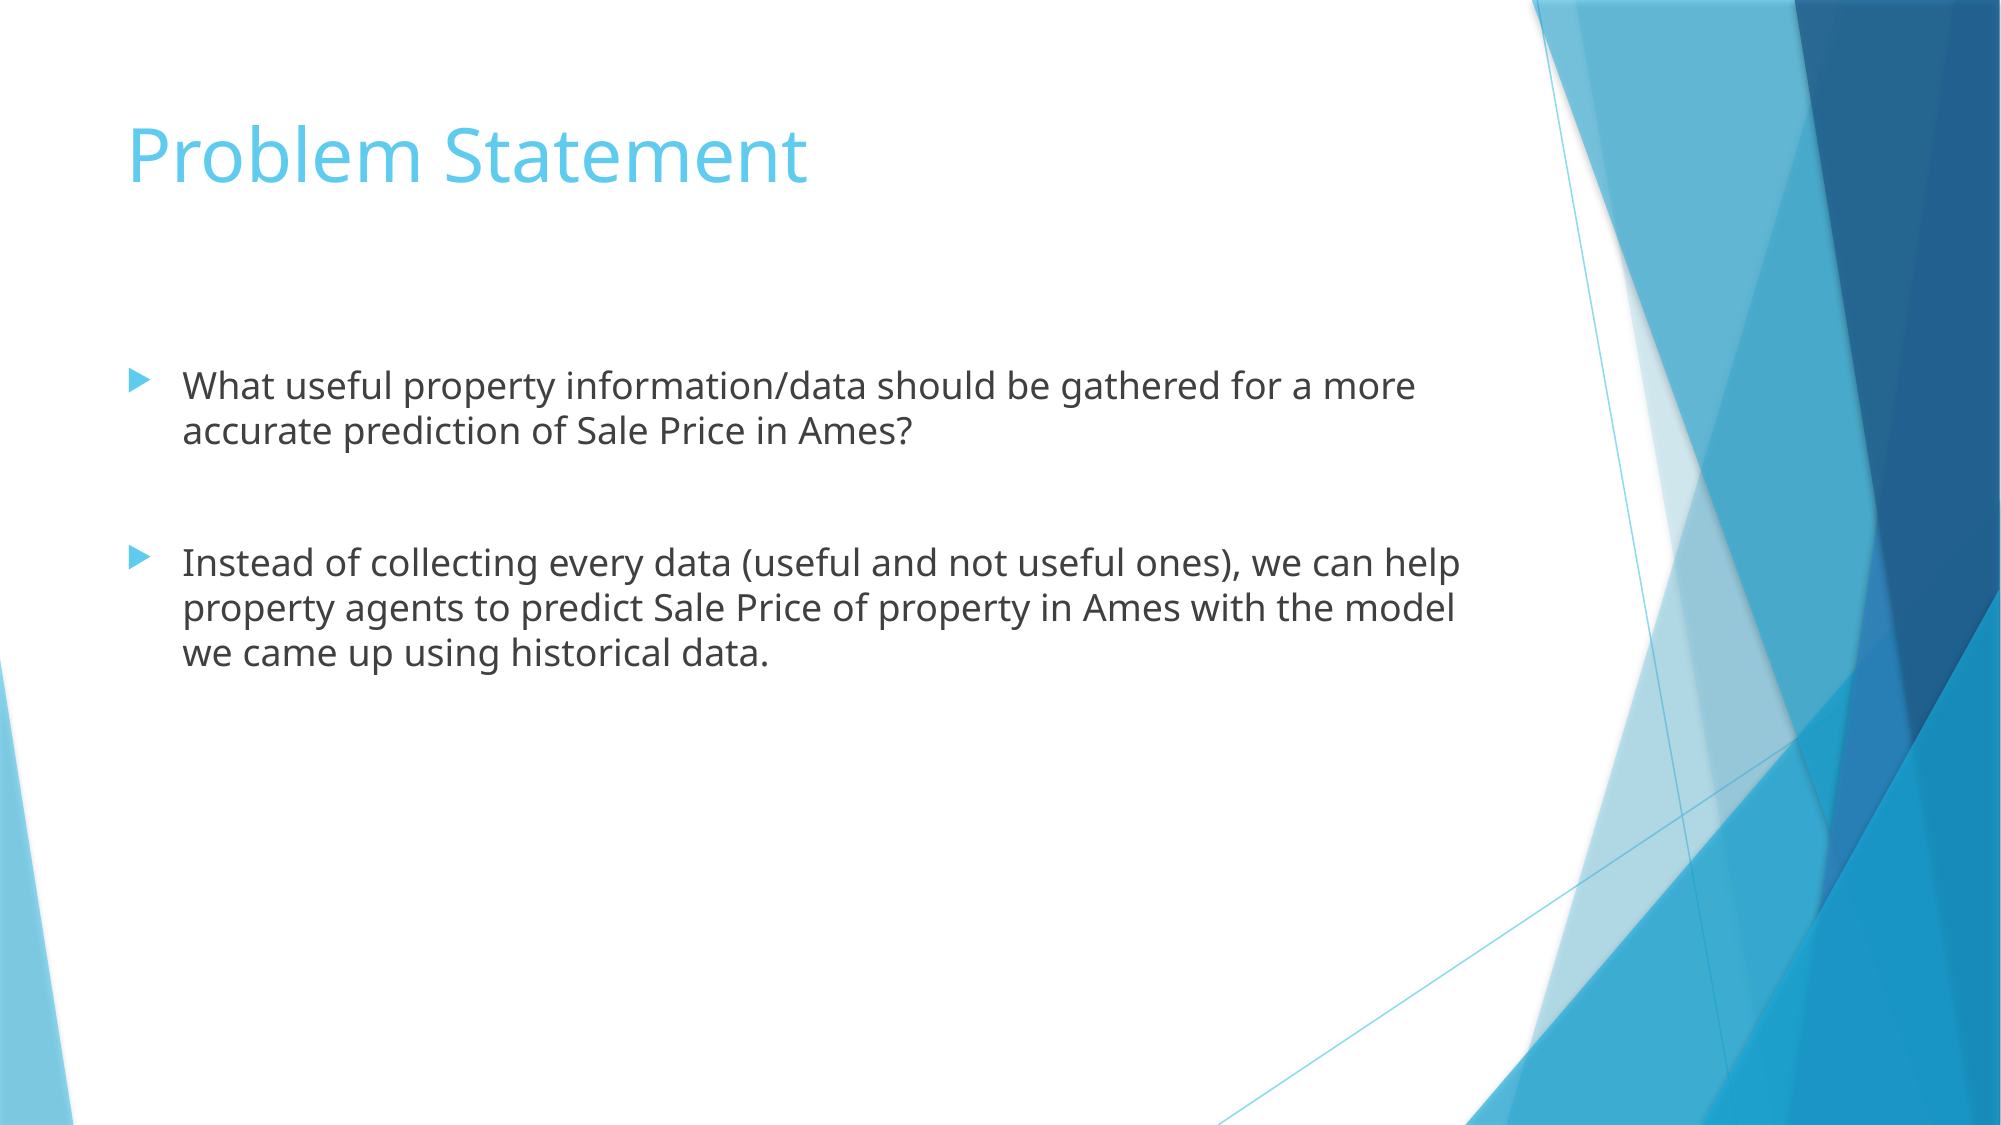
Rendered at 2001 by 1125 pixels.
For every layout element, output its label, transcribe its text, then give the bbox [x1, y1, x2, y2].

list What useful property information/data should be gathered for a more accurate prediction of Sale Price in Ames? Instead of collecting every data (useful and not useful ones), we can help property agents to predict Sale Price of property in Ames with the model we came up using historical data. [111, 354, 1522, 992]
title Problem Statement [111, 99, 1522, 317]
